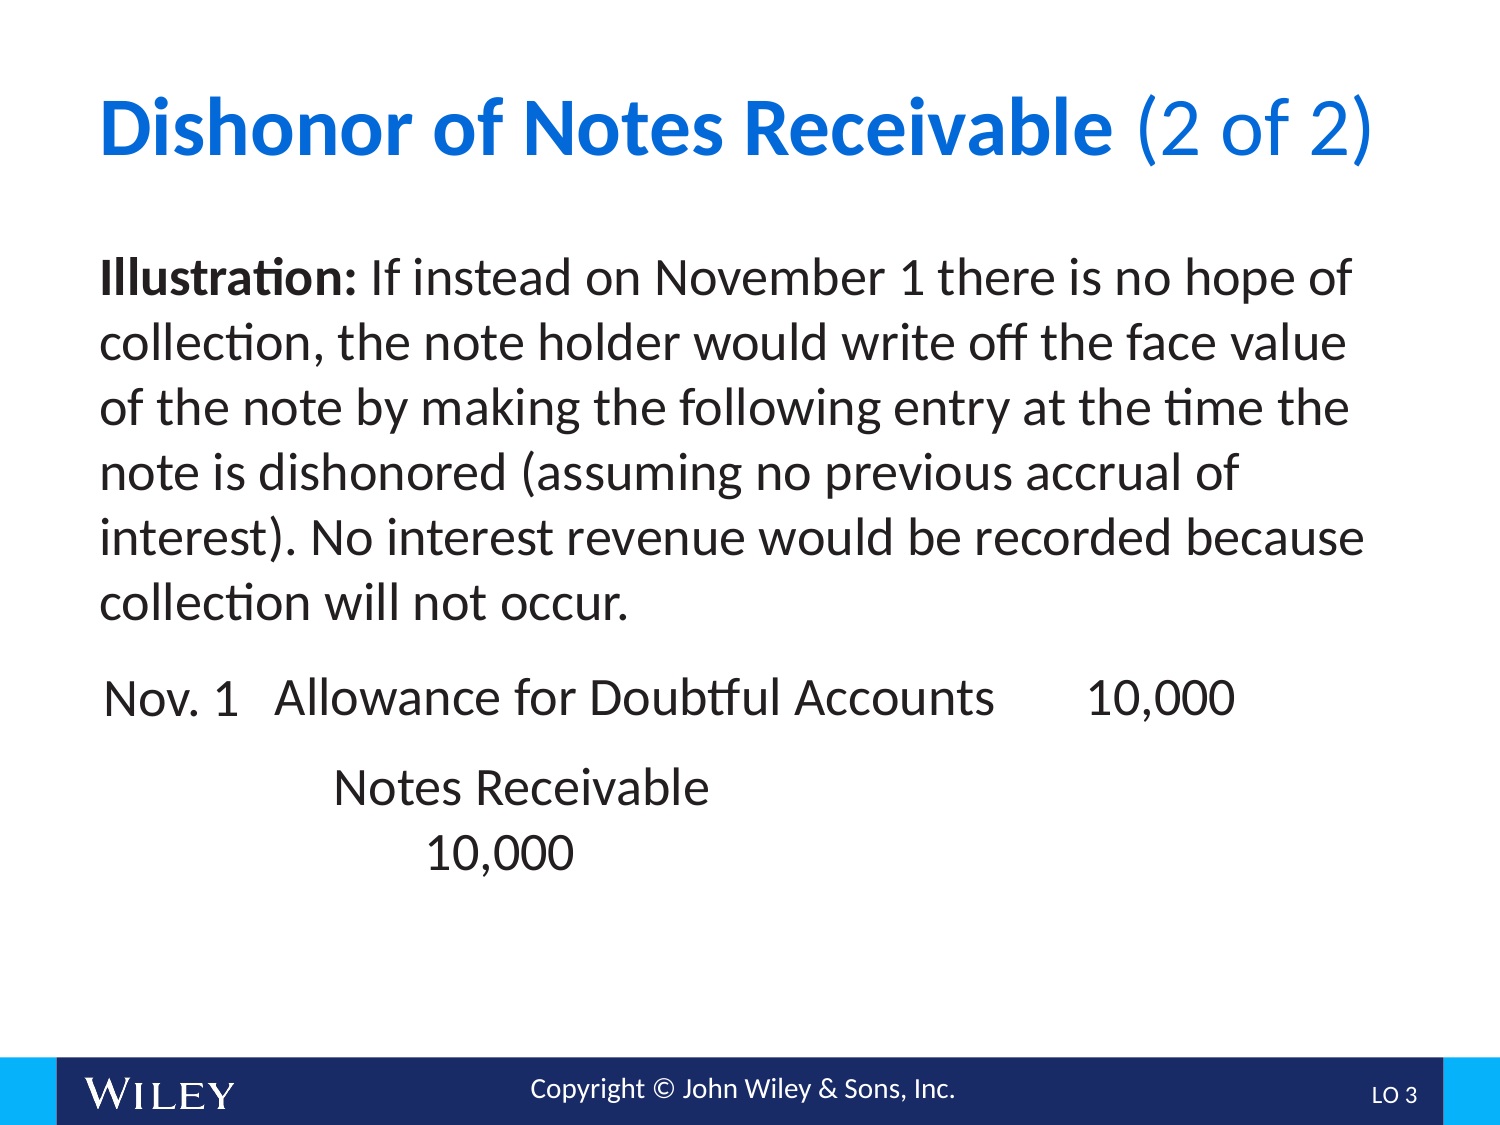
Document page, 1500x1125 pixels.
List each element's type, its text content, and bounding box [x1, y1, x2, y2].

list Allowance for Doubtful Accounts 10,000 Notes Receivable 10,000 [259, 654, 1458, 846]
list Illustration: If instead on November 1 there is no hope of collection, the note holder would write off the face value of the note by making the following entry at the time the note is dishonored (assuming no previous accrual of interest). No interest revenue would be recorded because collection will not occur. [84, 233, 1416, 655]
list L O 3 [1309, 1065, 1433, 1125]
list Nov. 1 [88, 654, 259, 745]
title Dishonor of Notes Receivable (2 of 2) [84, 75, 1416, 215]
